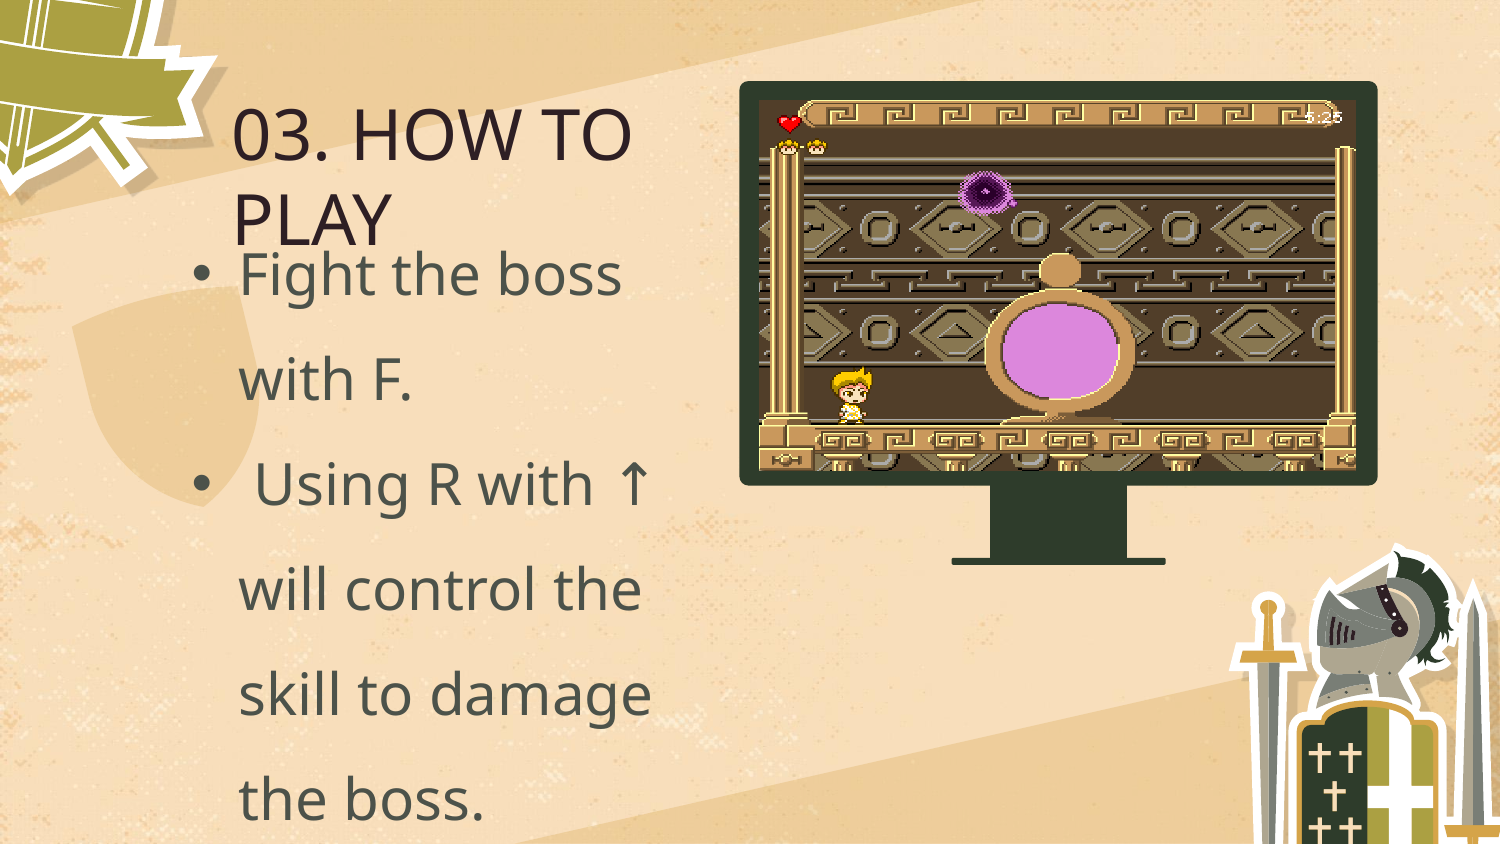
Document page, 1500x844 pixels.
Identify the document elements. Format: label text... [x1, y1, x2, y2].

picture [759, 100, 1357, 471]
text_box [0, 0, 232, 199]
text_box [1228, 542, 1500, 844]
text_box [739, 80, 1378, 566]
text_box [71, 296, 260, 507]
title 03. HOW TO PLAY [236, 75, 707, 187]
subtitle Fight the boss with F. Using R with ↑ will control the skill to damage the boss. [155, 187, 727, 380]
picture [0, 0, 1500, 844]
